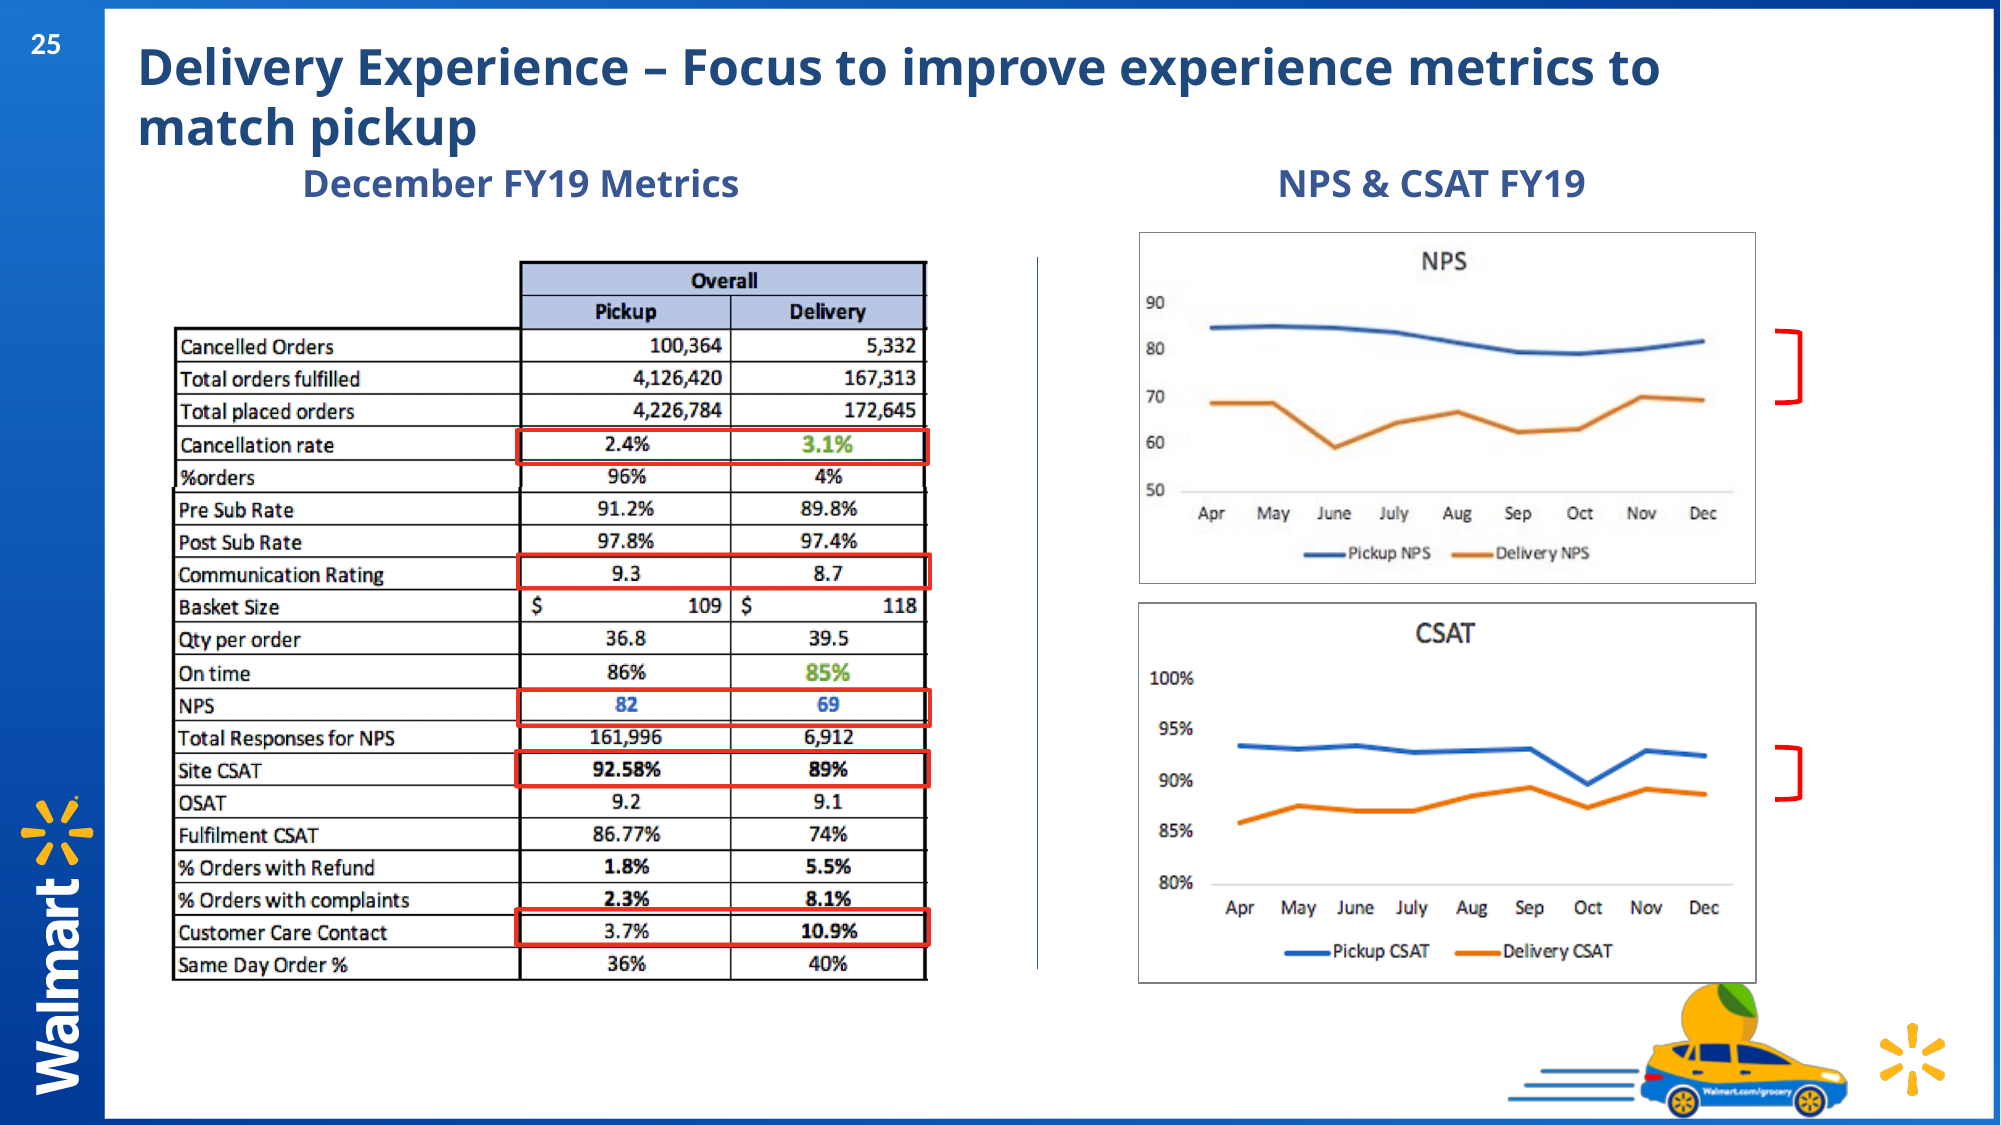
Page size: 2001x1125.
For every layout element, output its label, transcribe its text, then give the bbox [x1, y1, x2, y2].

picture [0, 0, 2001, 1125]
text_box NPS & CSAT FY19 [1262, 153, 1672, 213]
text_box [1775, 331, 1801, 403]
text_box Delivery Experience – Focus to improve experience metrics to match pickup [122, 27, 1848, 246]
text_box [1775, 747, 1801, 800]
text_box December FY19 Metrics [287, 153, 809, 213]
